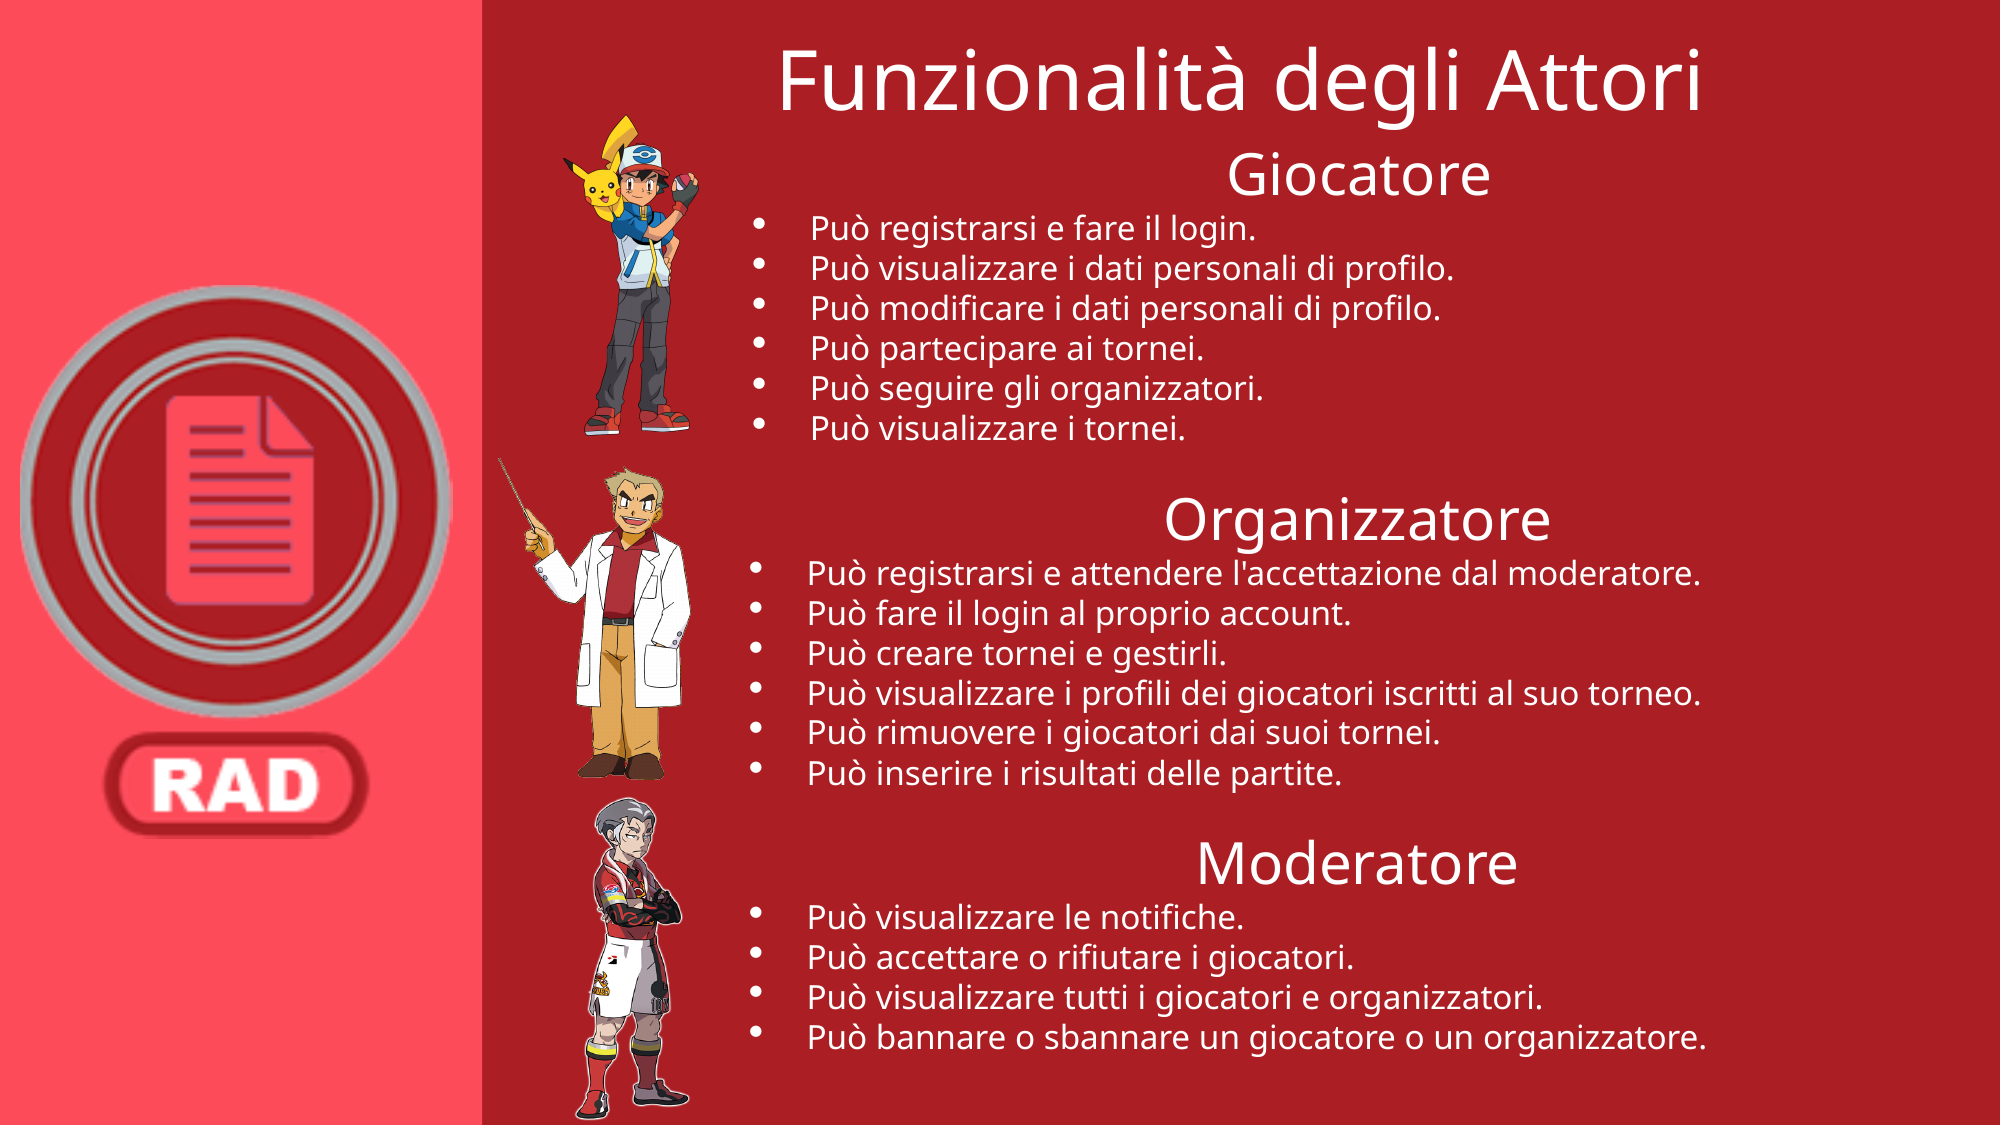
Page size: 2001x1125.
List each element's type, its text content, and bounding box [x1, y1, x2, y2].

picture [498, 458, 691, 780]
text_box [483, 0, 2000, 1125]
picture [20, 285, 453, 840]
text_box [0, 0, 483, 1125]
picture [463, 792, 800, 1125]
text_box Moderatore Può visualizzare le notifiche. Può accettare o rifiutare i giocatori. Può visualizzare tutti i giocatori e organizzatori. Può bannare o sbannare un giocatore o un organizzatore. [800, 819, 1980, 1064]
text_box Giocatore Può registrarsi e fare il login. Può visualizzare i dati personali di profilo. Può modificare i dati personali di profilo. Può partecipare ai tornei. Può seguire gli organizzatori. Può visualizzare i tornei. [738, 130, 1980, 455]
text_box Funzionalità degli Attori [760, 20, 1722, 135]
picture [563, 114, 699, 436]
text_box Organizzatore Può registrarsi e attendere l'accettazione dal moderatore. Può fare il login al proprio account. Può creare tornei e gestirli. Può visualizzare i profili dei giocatori iscritti al suo torneo. Può rimuovere i giocatori dai suoi tornei. Può inserire i risultati delle partite. [735, 474, 1980, 799]
